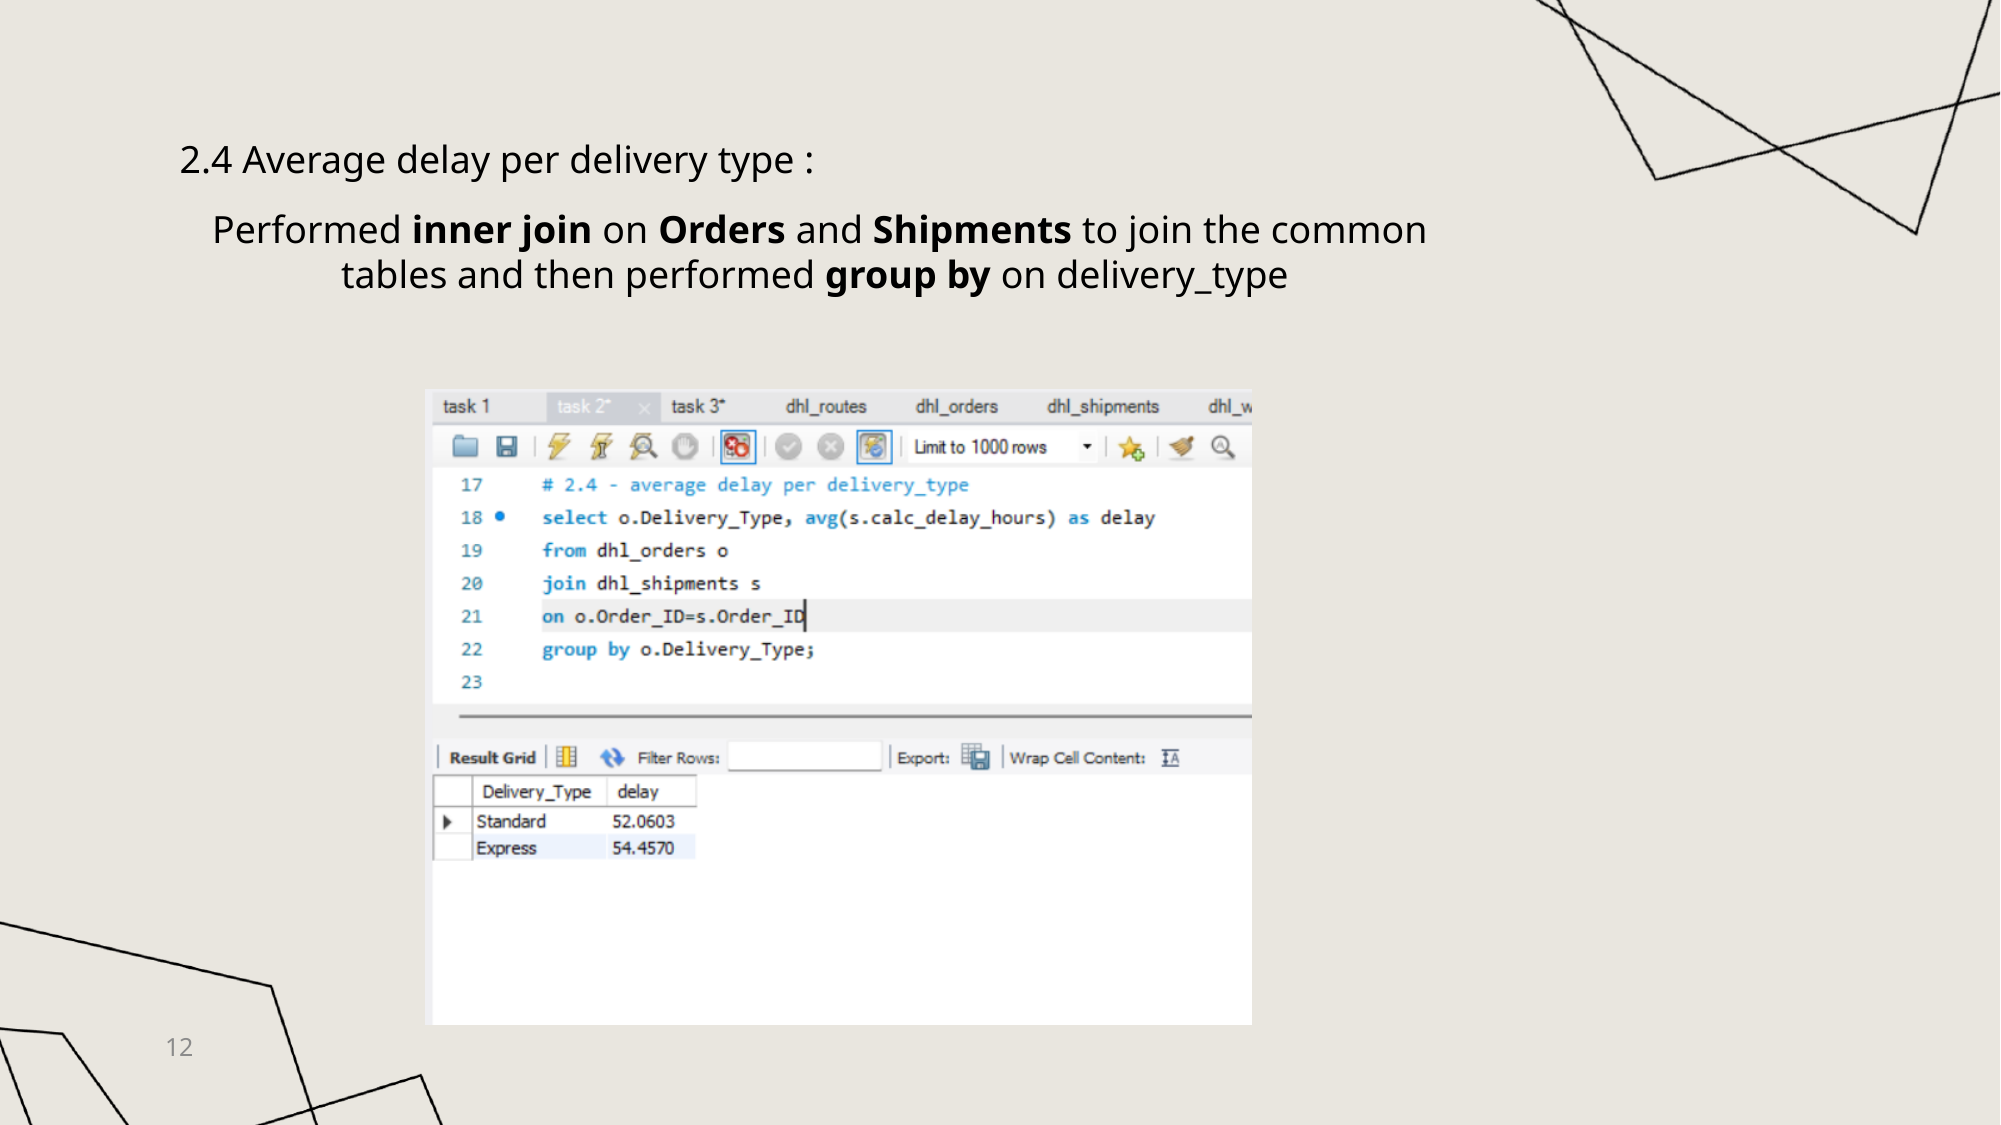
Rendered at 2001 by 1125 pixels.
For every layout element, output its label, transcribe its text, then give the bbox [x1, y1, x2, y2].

picture [0, 389, 1252, 1125]
text_box 2.4 Average delay per delivery type : Performed inner join on Orders and Shipments to join the common tables and then performed group by on delivery_type [164, 128, 1475, 374]
slide_number 12 [150, 1024, 254, 1074]
picture [1509, 0, 2001, 249]
